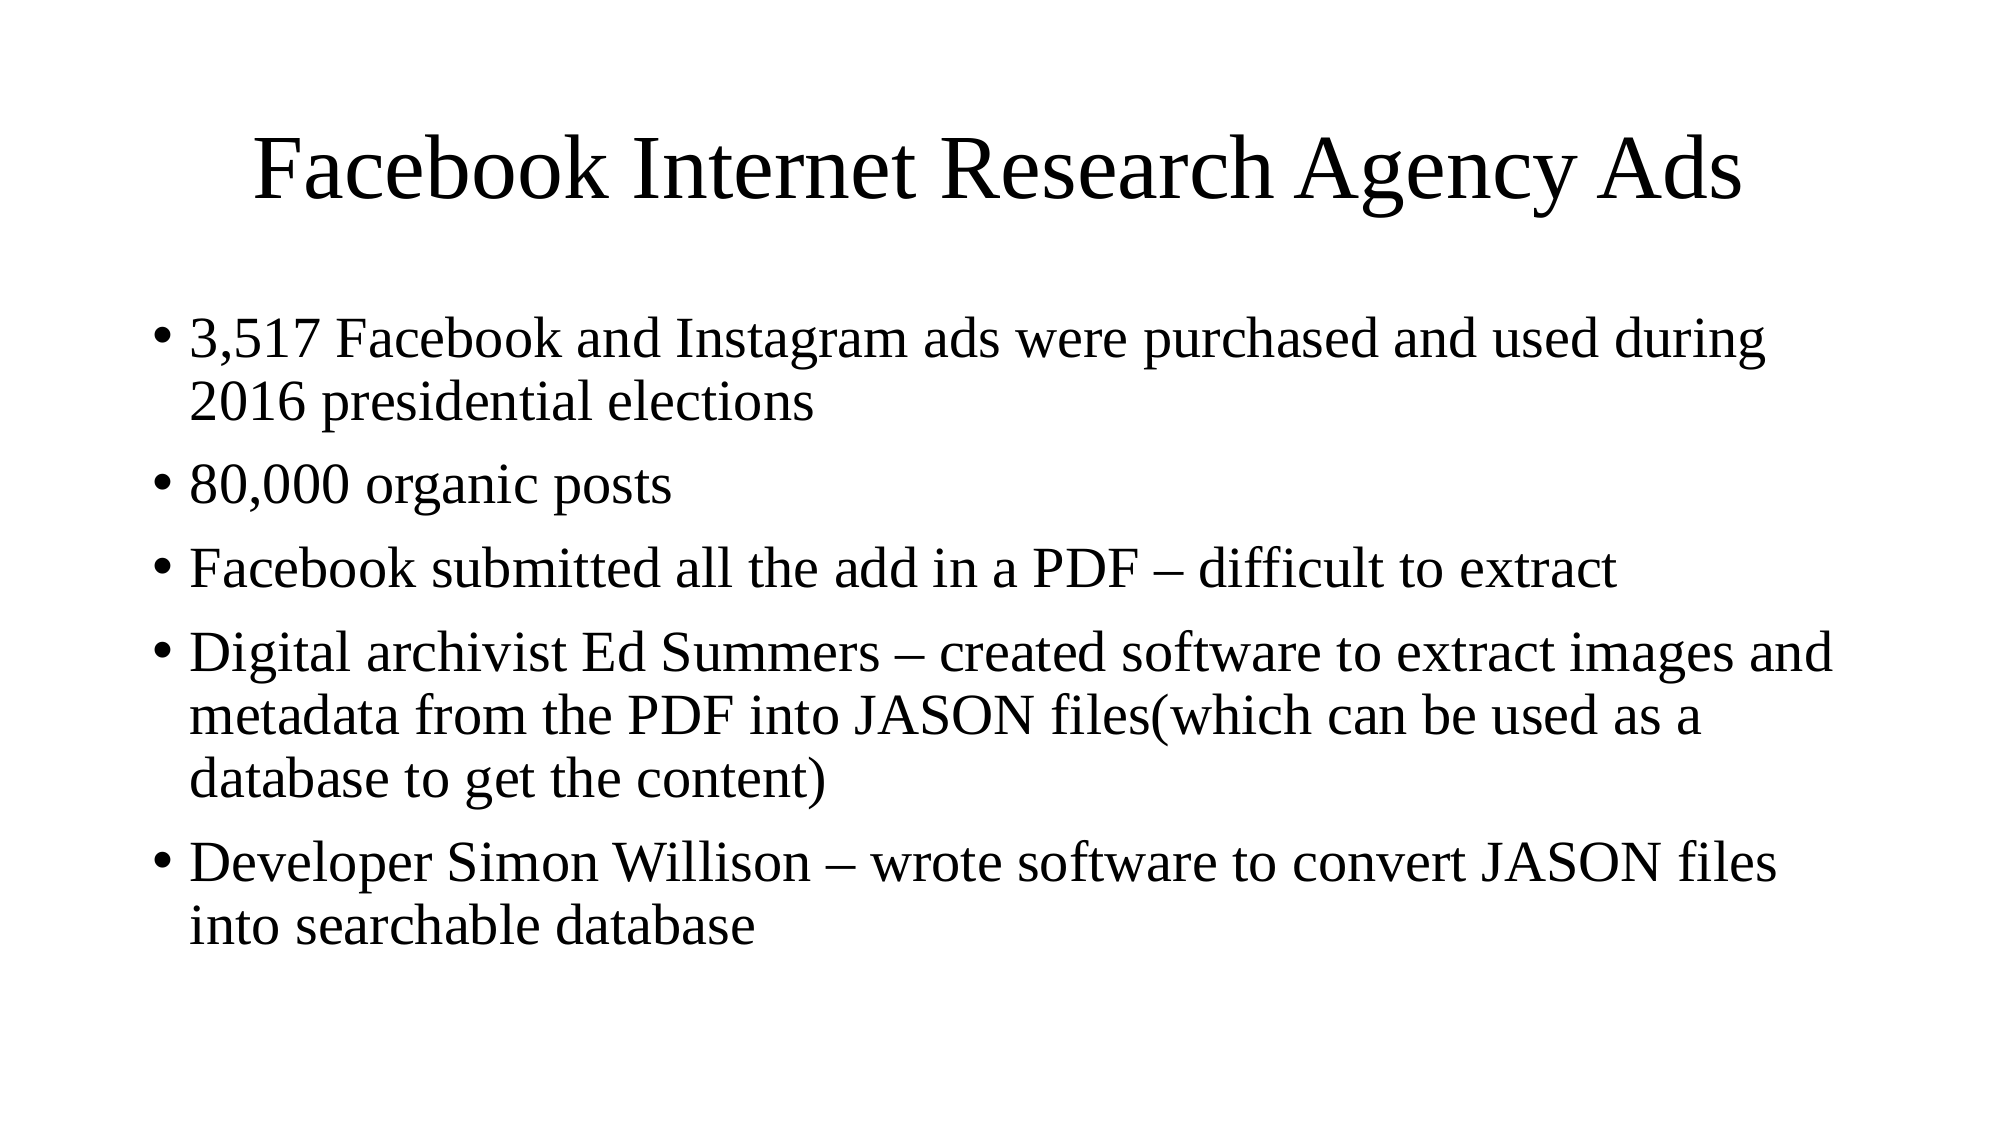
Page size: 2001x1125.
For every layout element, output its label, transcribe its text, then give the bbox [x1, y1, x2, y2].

list 3,517 Facebook and Instagram ads were purchased and used during 2016 presidential elections 80,000 organic posts Facebook submitted all the add in a PDF – difficult to extract Digital archivist Ed Summers – created software to extract images and metadata from the PDF into JASON files(which can be used as a database to get the content) Developer Simon Willison – wrote software to convert JASON files into searchable database [137, 299, 1863, 1014]
title Facebook Internet Research Agency Ads [137, 59, 1863, 278]
